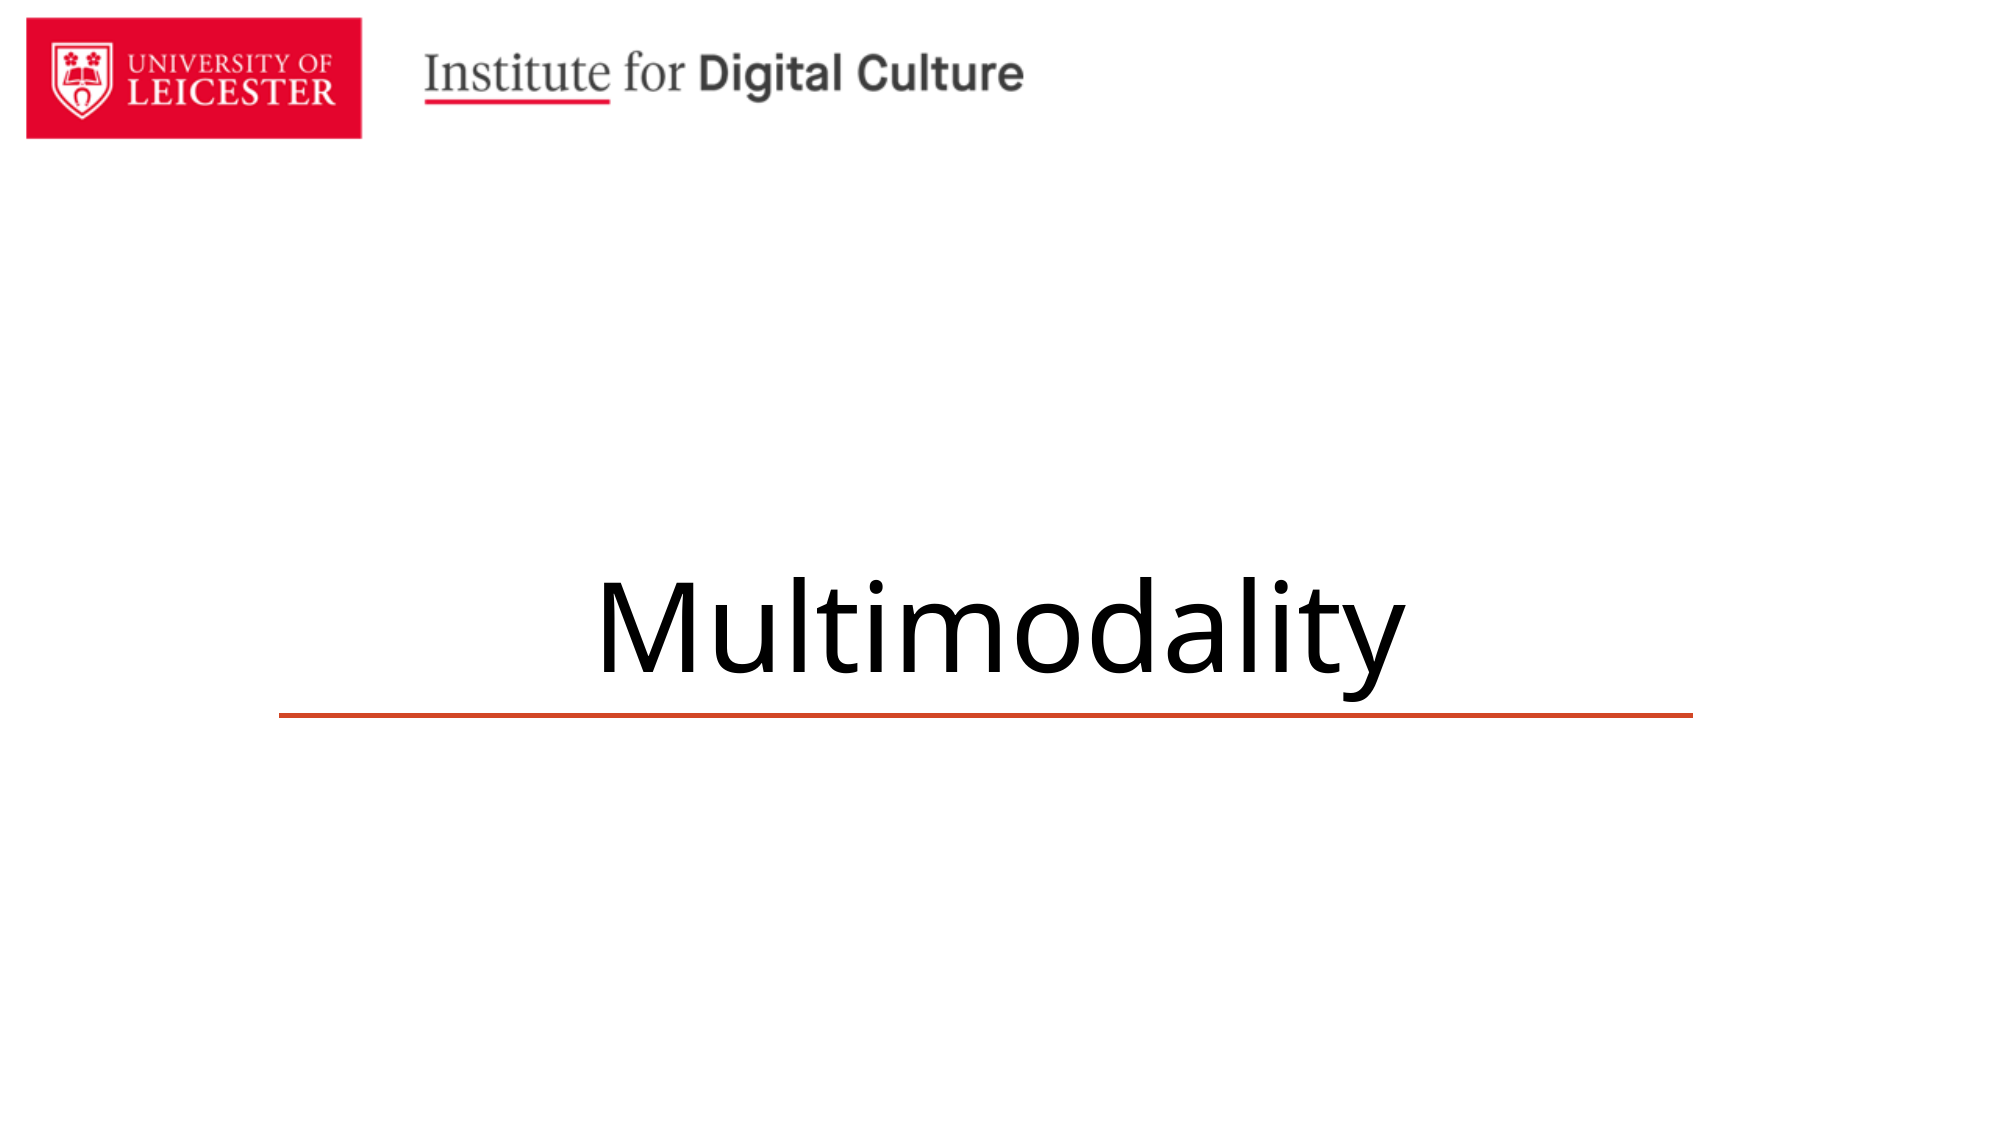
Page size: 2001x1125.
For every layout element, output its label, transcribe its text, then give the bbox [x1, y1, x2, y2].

title Multimodality [183, 314, 1817, 707]
picture [0, 0, 1073, 147]
